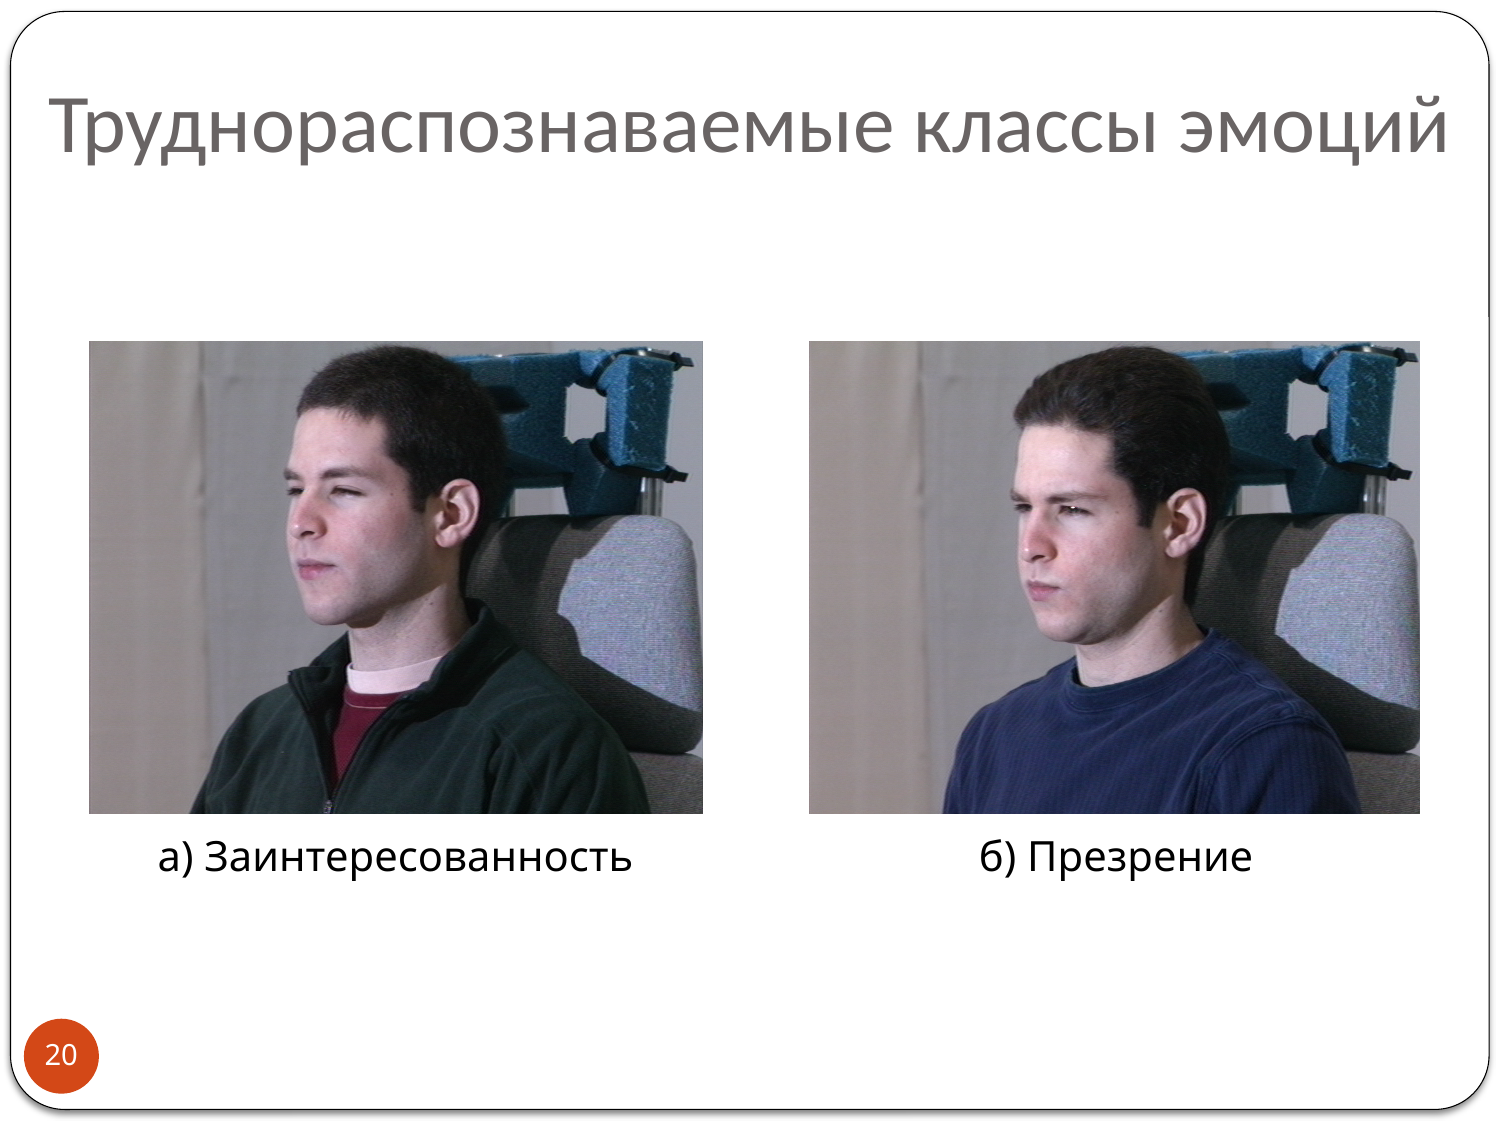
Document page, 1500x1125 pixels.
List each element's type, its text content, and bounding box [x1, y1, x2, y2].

title Труднораспознаваемые классы эмоций [17, 45, 1483, 185]
slide_number 20 [23, 1018, 99, 1094]
text_box а) Заинтересованность [88, 823, 703, 888]
text_box б) Презрение [809, 822, 1424, 888]
picture [808, 341, 1421, 815]
picture [88, 341, 703, 815]
